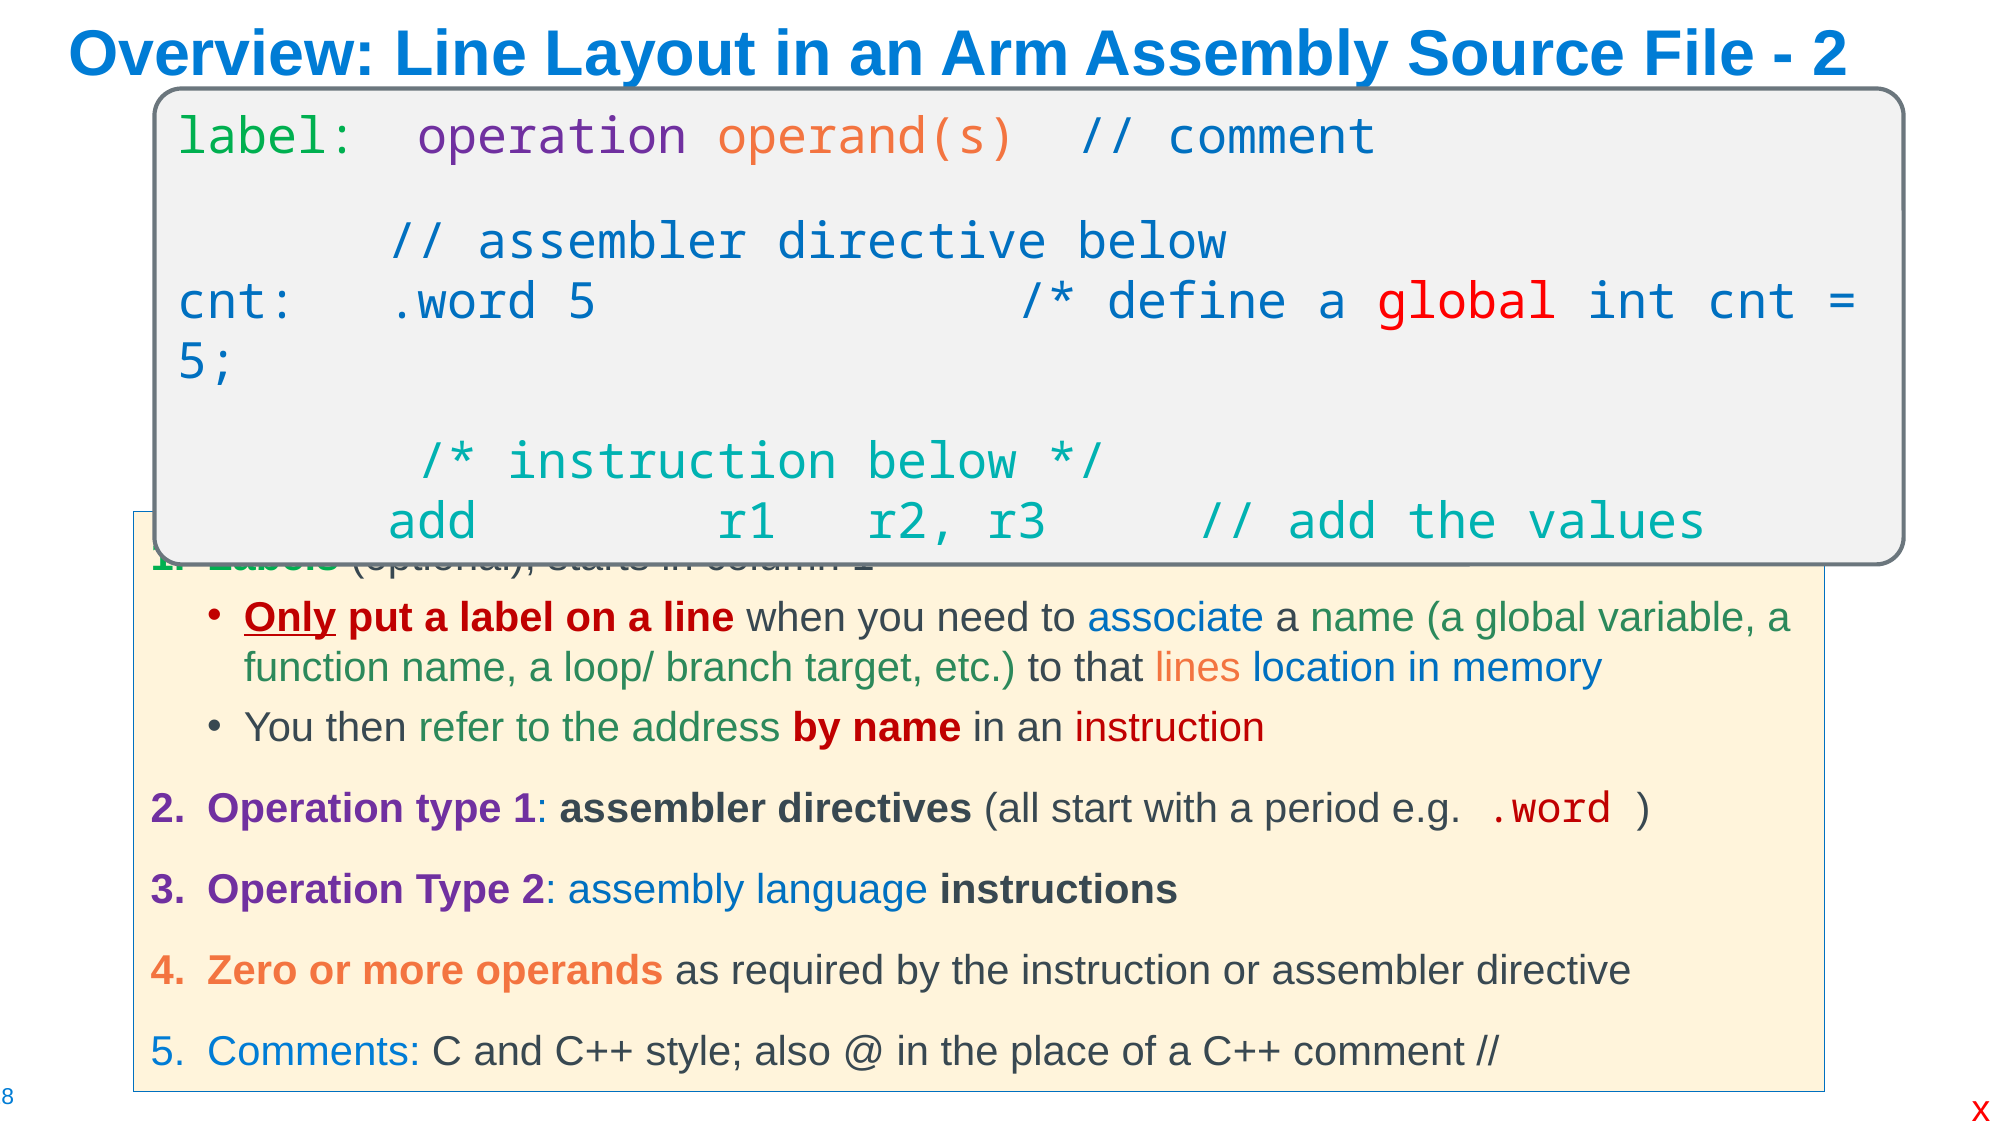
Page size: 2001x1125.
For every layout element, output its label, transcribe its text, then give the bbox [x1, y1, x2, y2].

title Overview: Line Layout in an Arm Assembly Source File - 2 [53, 24, 1966, 97]
text_box x [1956, 1076, 2000, 1125]
text_box label: operation operand(s) // comment // assembler directive below cnt: .word 5 /* define a global int cnt = 5; /* instruction below */ add r1 r2, r3 // add the values [154, 88, 1904, 565]
list Labels (optional); starts in column 1 Only put a label on a line when you need to associate a name (a global variable, a function name, a loop/ branch target, etc.) to that lines location in memory You then refer to the address by name in an instruction Operation type 1: assembler directives (all start with a period e.g. .word ) Operation Type 2: assembly language instructions Zero or more operands as required by the instruction or assembler directive Comments: C and C++ style; also @ in the place of a C++ comment // [133, 511, 1825, 1092]
